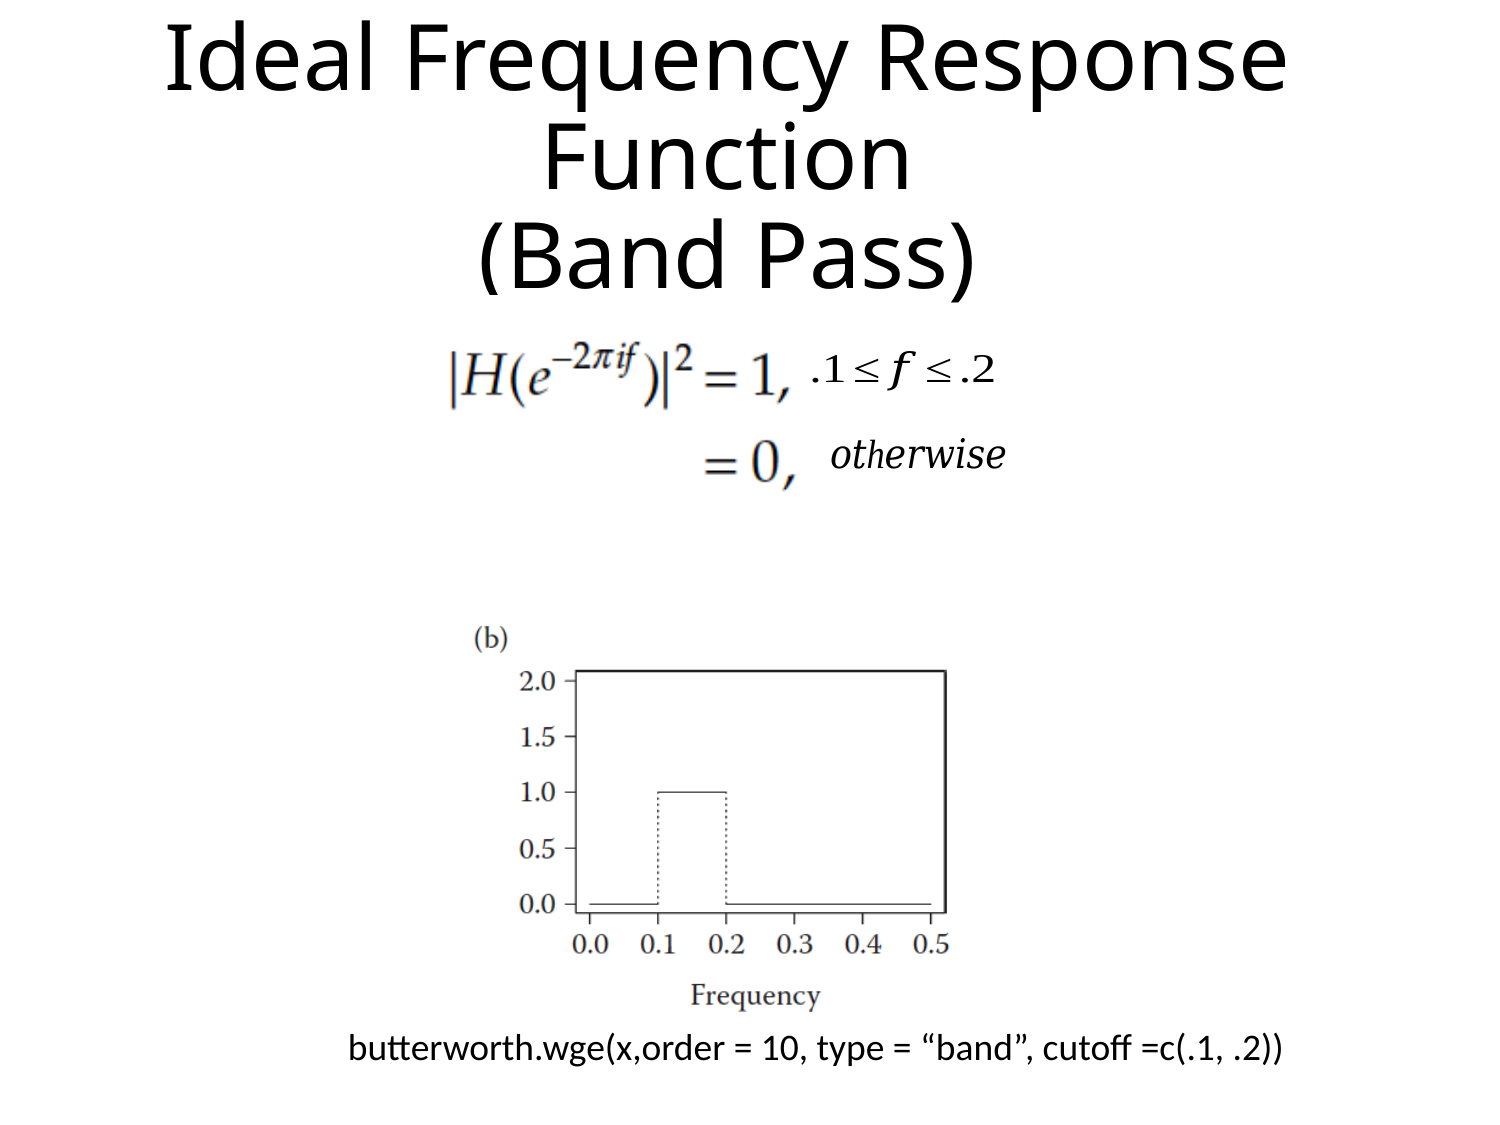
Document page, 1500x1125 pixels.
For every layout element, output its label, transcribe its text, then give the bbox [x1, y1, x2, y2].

text_box butterworth.wge(x,order = 10, type = “band”, cutoff =c(.1, .2)) [333, 1015, 1370, 1076]
title Ideal Frequency Response Function (Band Pass) [60, 50, 1395, 269]
picture [449, 592, 1014, 1062]
picture [396, 295, 842, 541]
